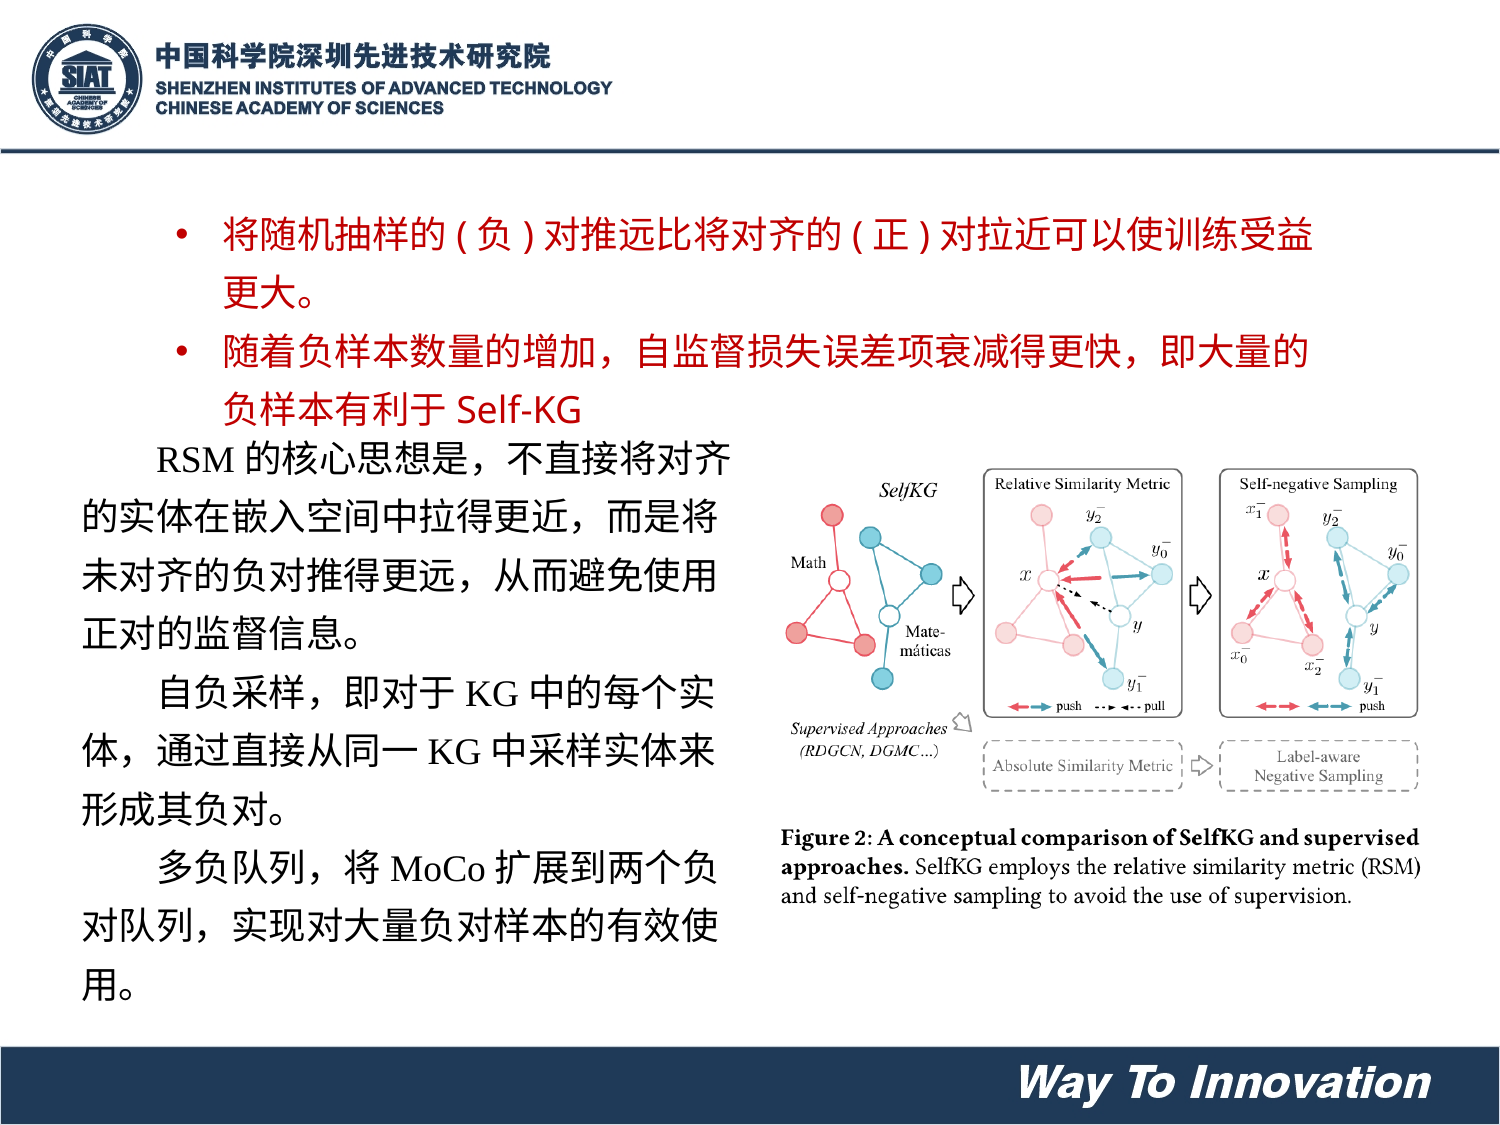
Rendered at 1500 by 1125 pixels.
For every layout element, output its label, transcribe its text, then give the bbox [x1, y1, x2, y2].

text_box RSM的核心思想是，不直接将对齐的实体在嵌入空间中拉得更近，而是将未对齐的负对推得更远，从而避免使用正对的监督信息。 自负采样，即对于KG中的每个实体，通过直接从同一KG中采样实体来形成其负对。 多负队列，将MoCo扩展到两个负对队列，实现对大量负对样本的有效使用。 [66, 413, 748, 1014]
text_box 将随机抽样的(负)对推远比将对齐的(正)对拉近可以使训练受益更大。 随着负样本数量的增加，自监督损失误差项衰减得更快，即大量的负样本有利于Self-KG [160, 189, 1340, 439]
picture [0, 0, 1500, 1125]
